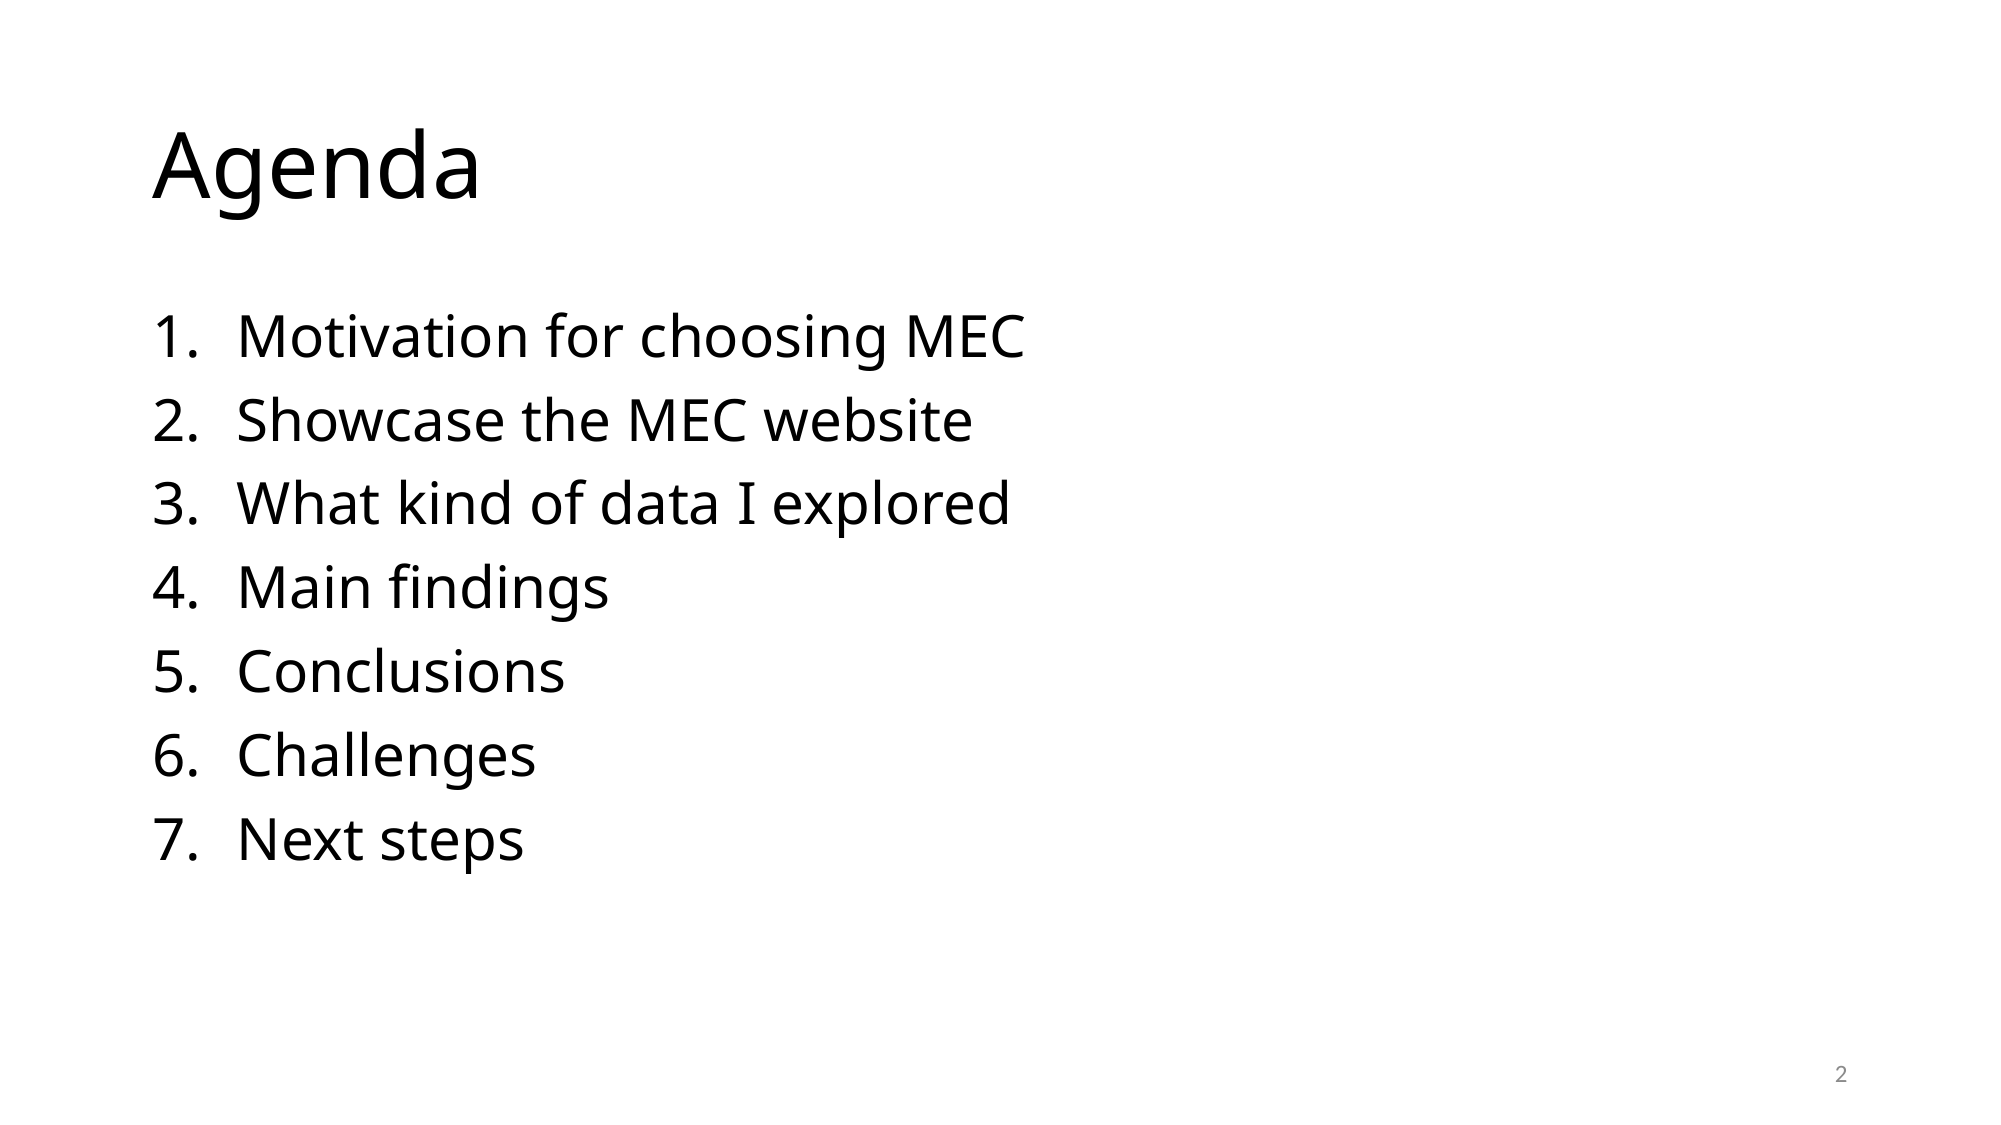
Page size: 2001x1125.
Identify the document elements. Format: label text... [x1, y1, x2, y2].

slide_number 2 [1412, 1042, 1863, 1103]
list Motivation for choosing MEC Showcase the MEC website What kind of data I explored Main findings Conclusions Challenges Next steps [137, 299, 1863, 1014]
title Agenda [137, 59, 1863, 278]
